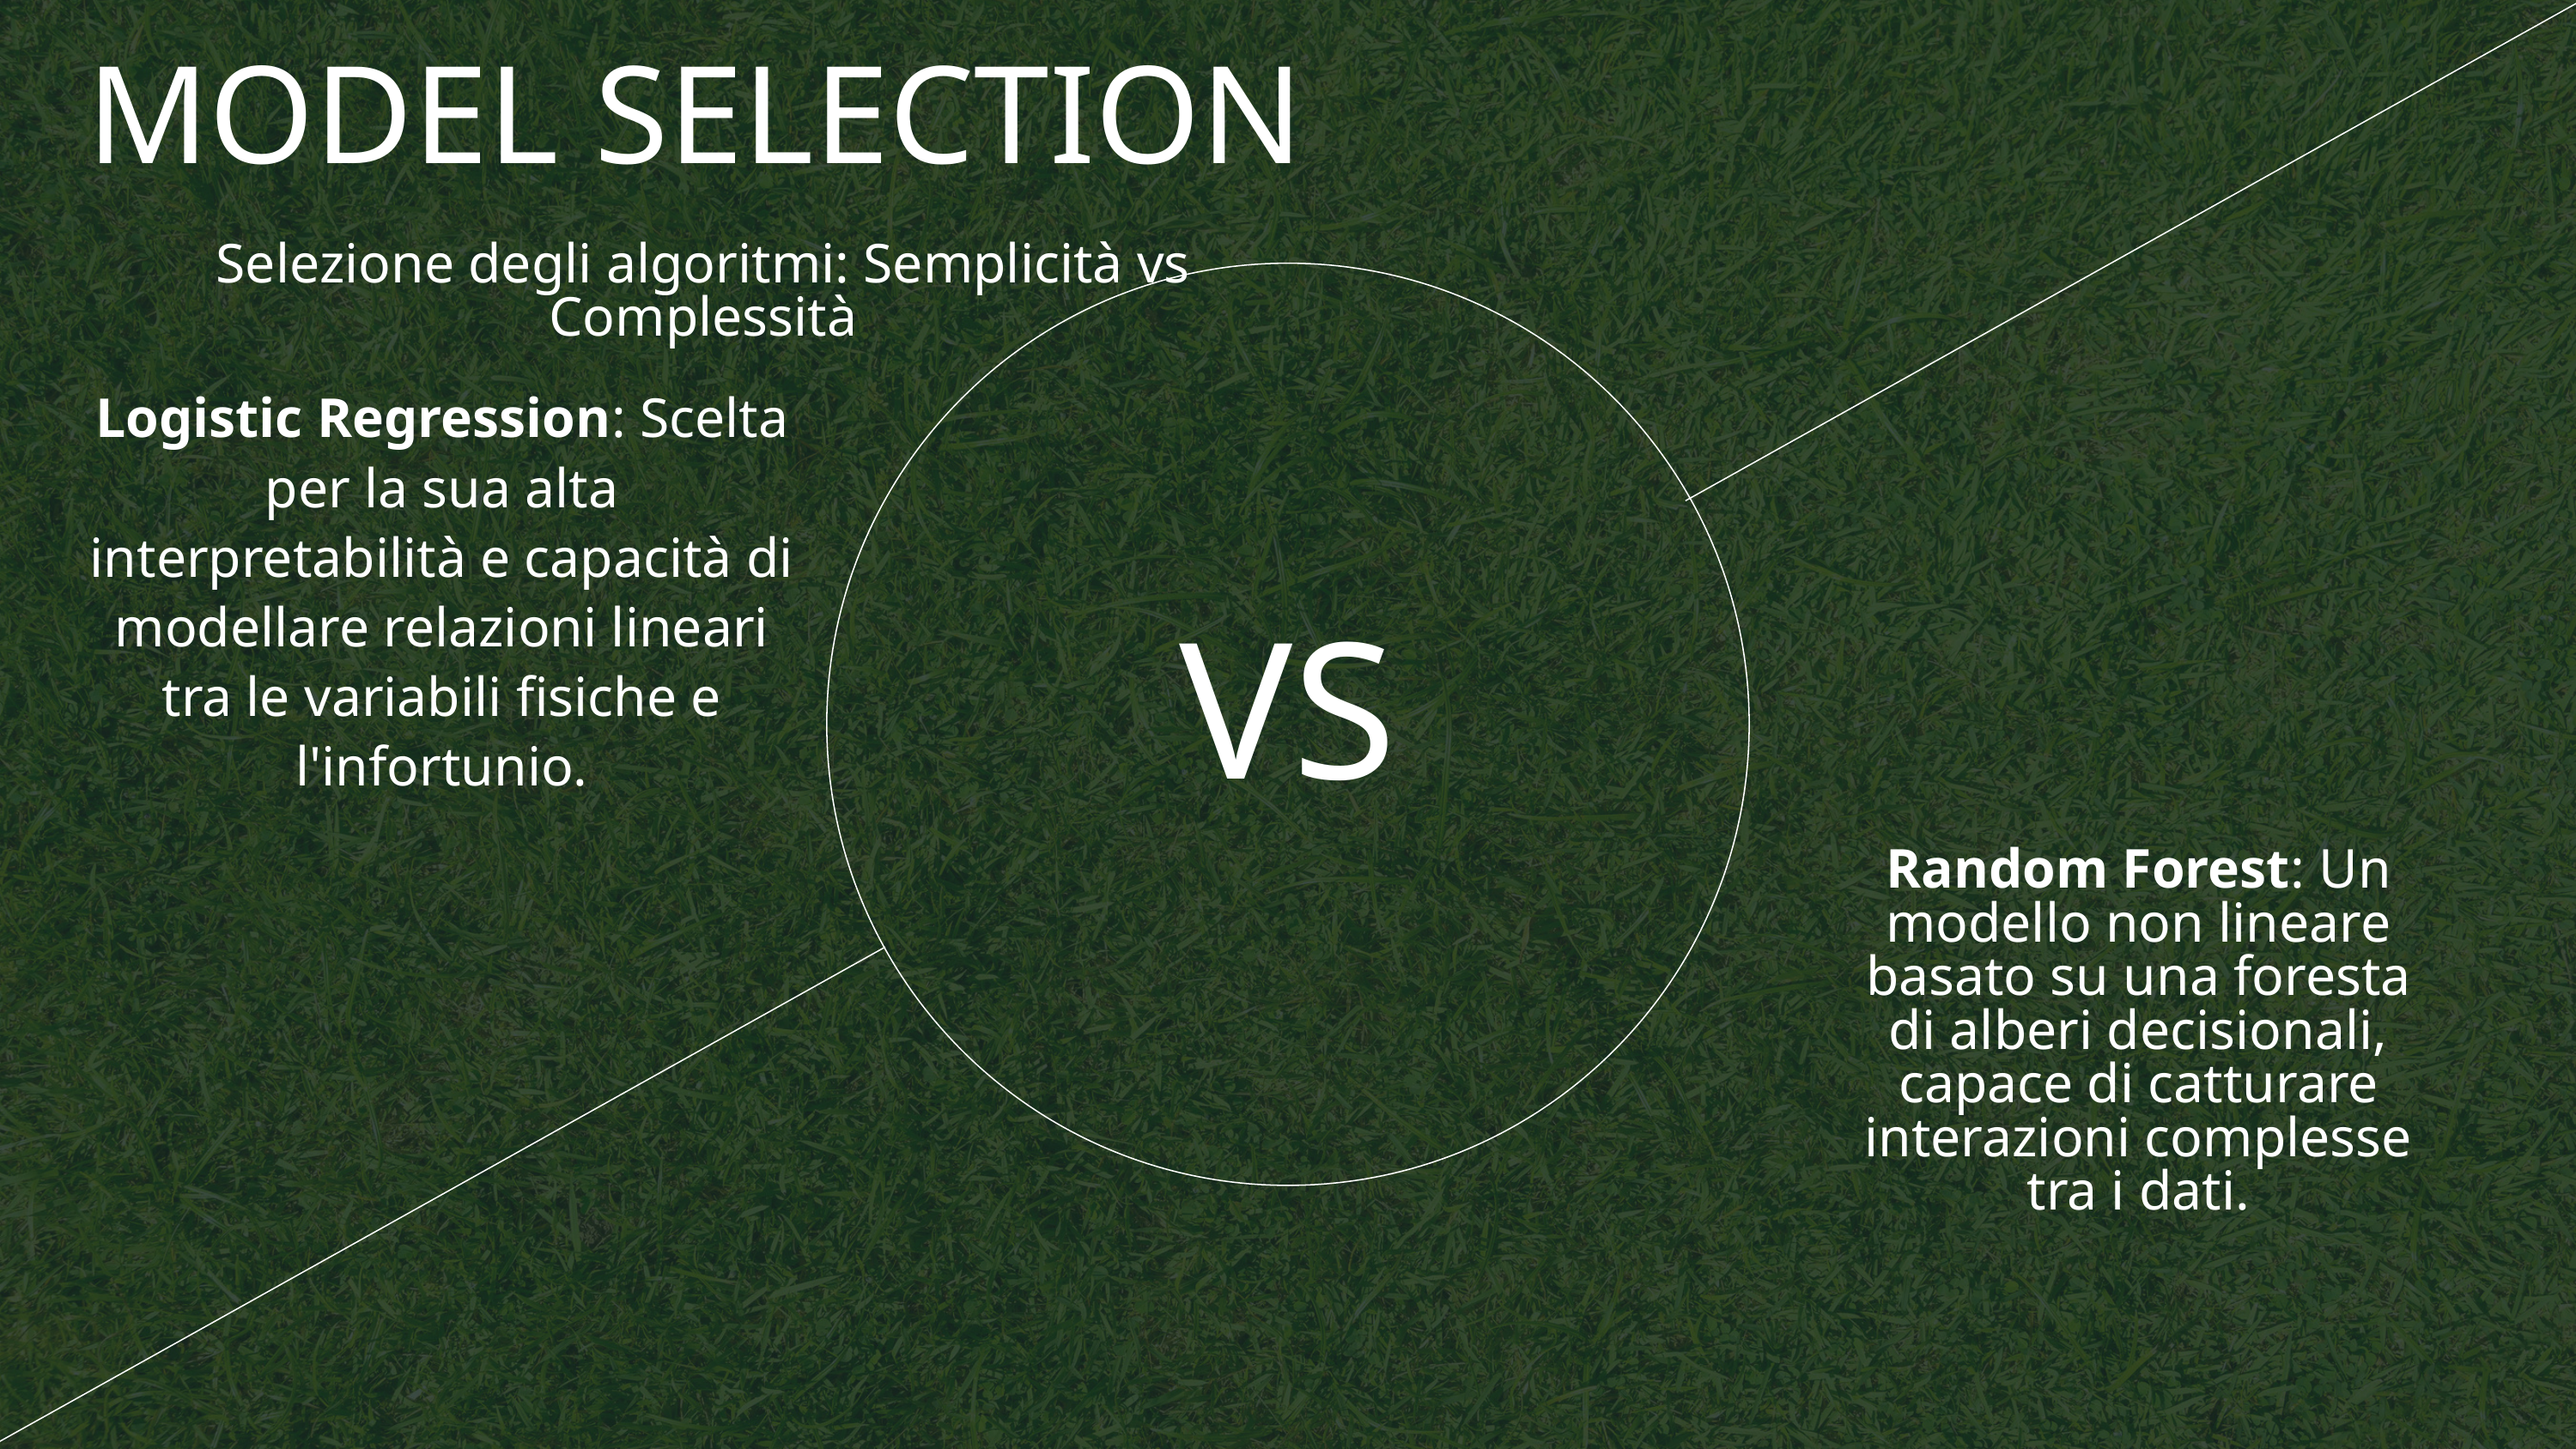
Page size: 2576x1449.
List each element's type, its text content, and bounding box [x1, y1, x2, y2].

text_box Logistic Regression: Scelta per la sua alta interpretabilità e capacità di modellare relazioni lineari tra le variabili fisiche e l'infortunio. [87, 379, 798, 867]
text_box Selezione degli algoritmi: Semplicità vs Complessità [87, 239, 1321, 348]
text_box Random Forest: Un modello non lineare basato su una foresta di alberi decisionali, capace di catturare interazioni complesse tra i dati. [1846, 845, 2432, 1222]
text_box MODEL SELECTION [87, 72, 1371, 191]
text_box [826, 263, 1750, 1186]
text_box [0, 0, 2576, 1449]
